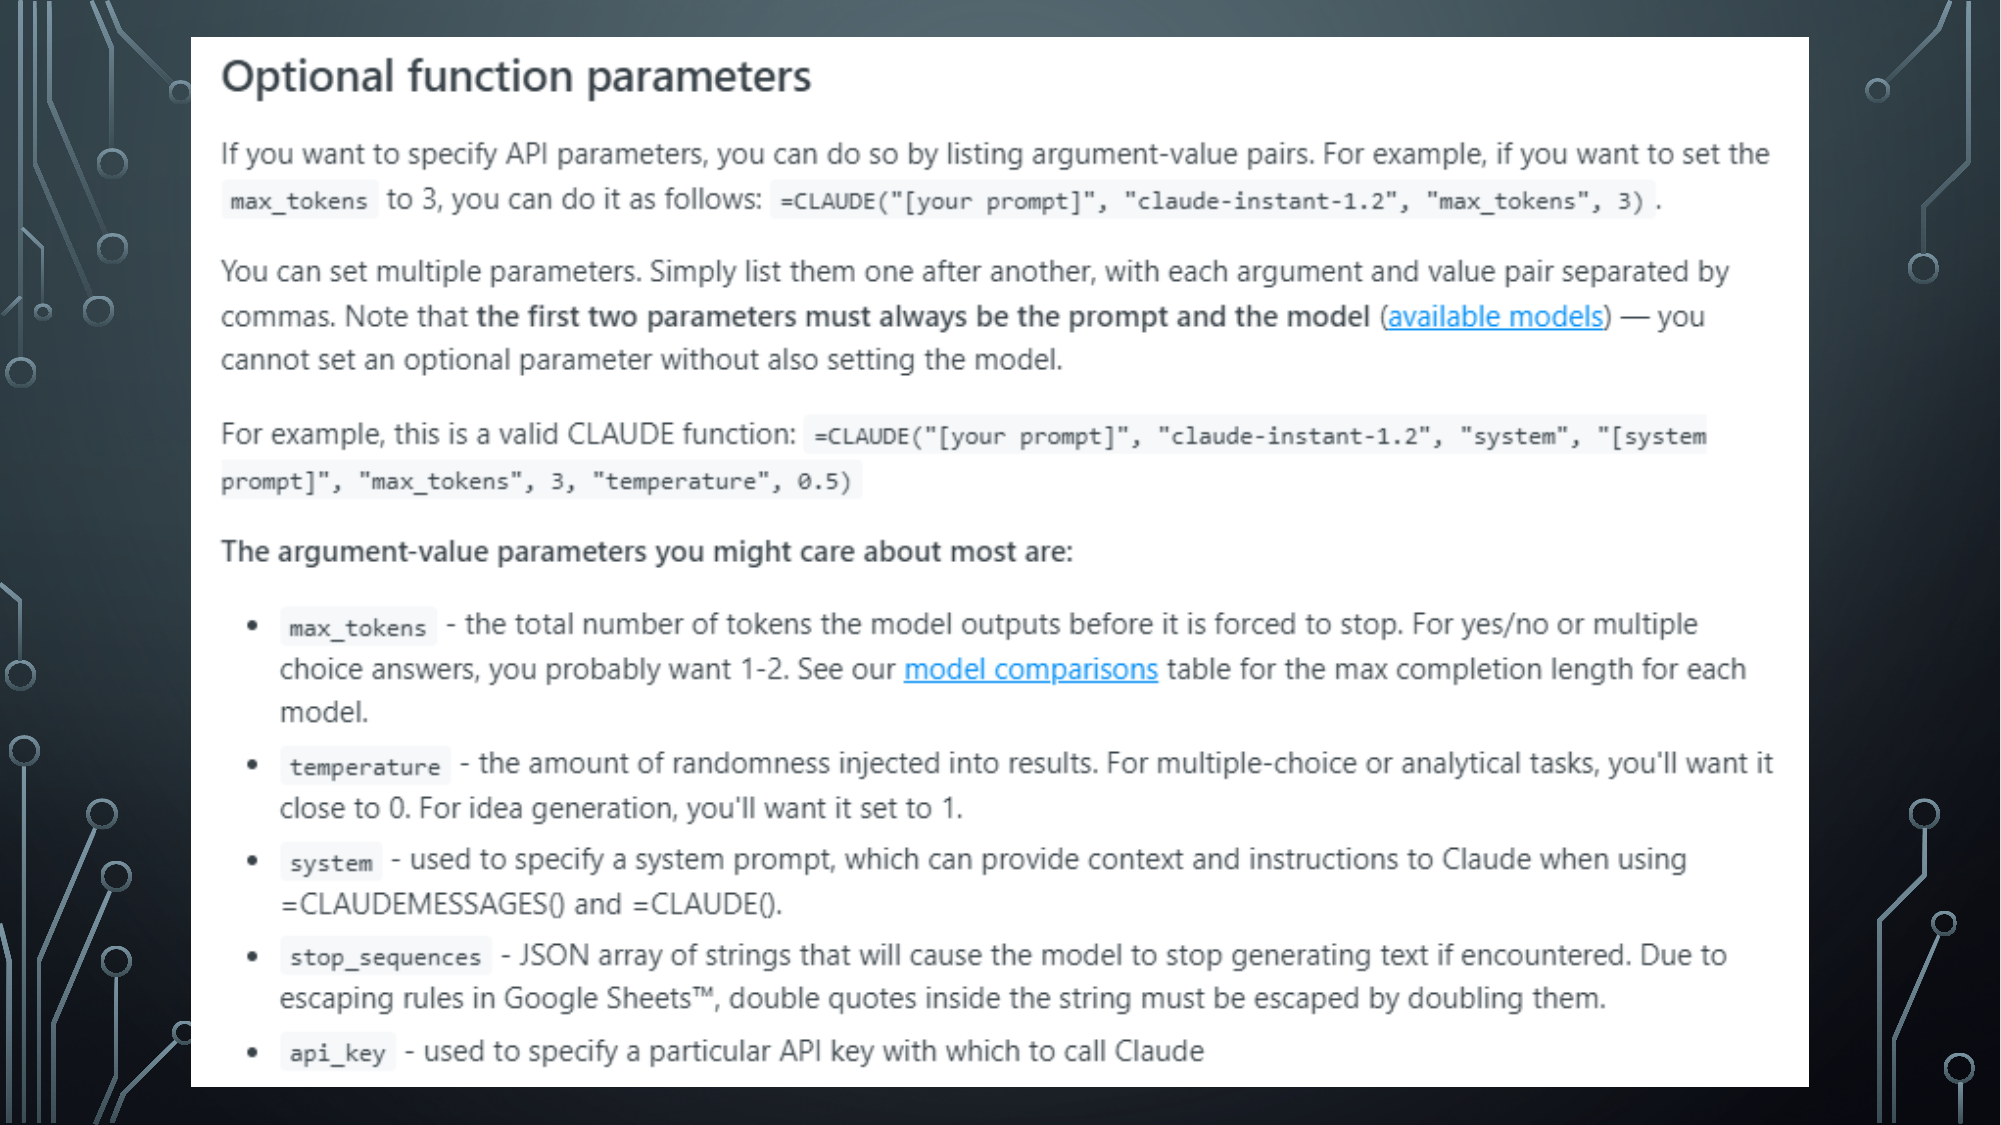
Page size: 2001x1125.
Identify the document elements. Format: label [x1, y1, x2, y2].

picture [191, 37, 1809, 1088]
